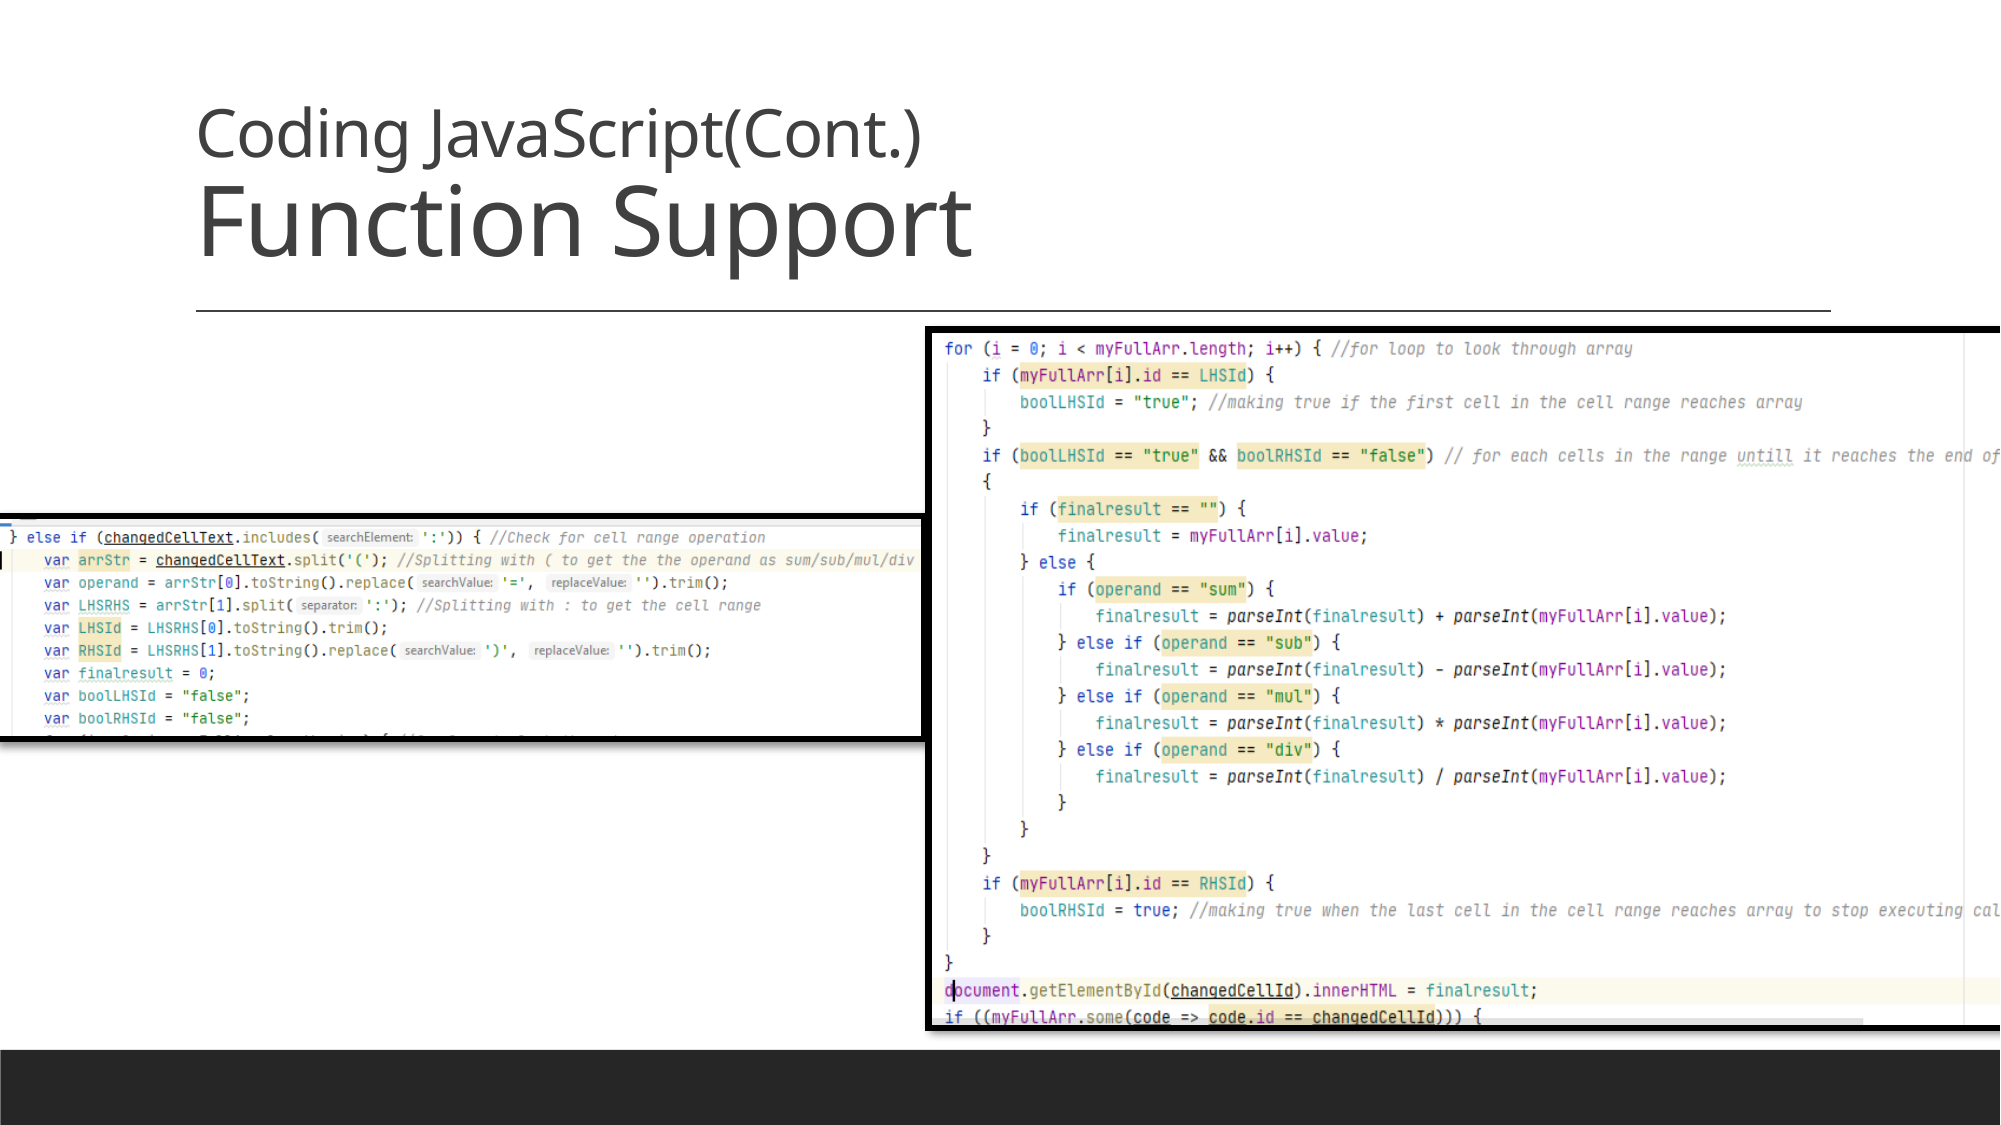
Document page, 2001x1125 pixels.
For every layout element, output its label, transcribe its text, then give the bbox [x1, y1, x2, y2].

title Coding JavaScript(Cont.) Function Support [180, 47, 1830, 285]
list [0, 518, 922, 737]
picture [931, 332, 2000, 1026]
